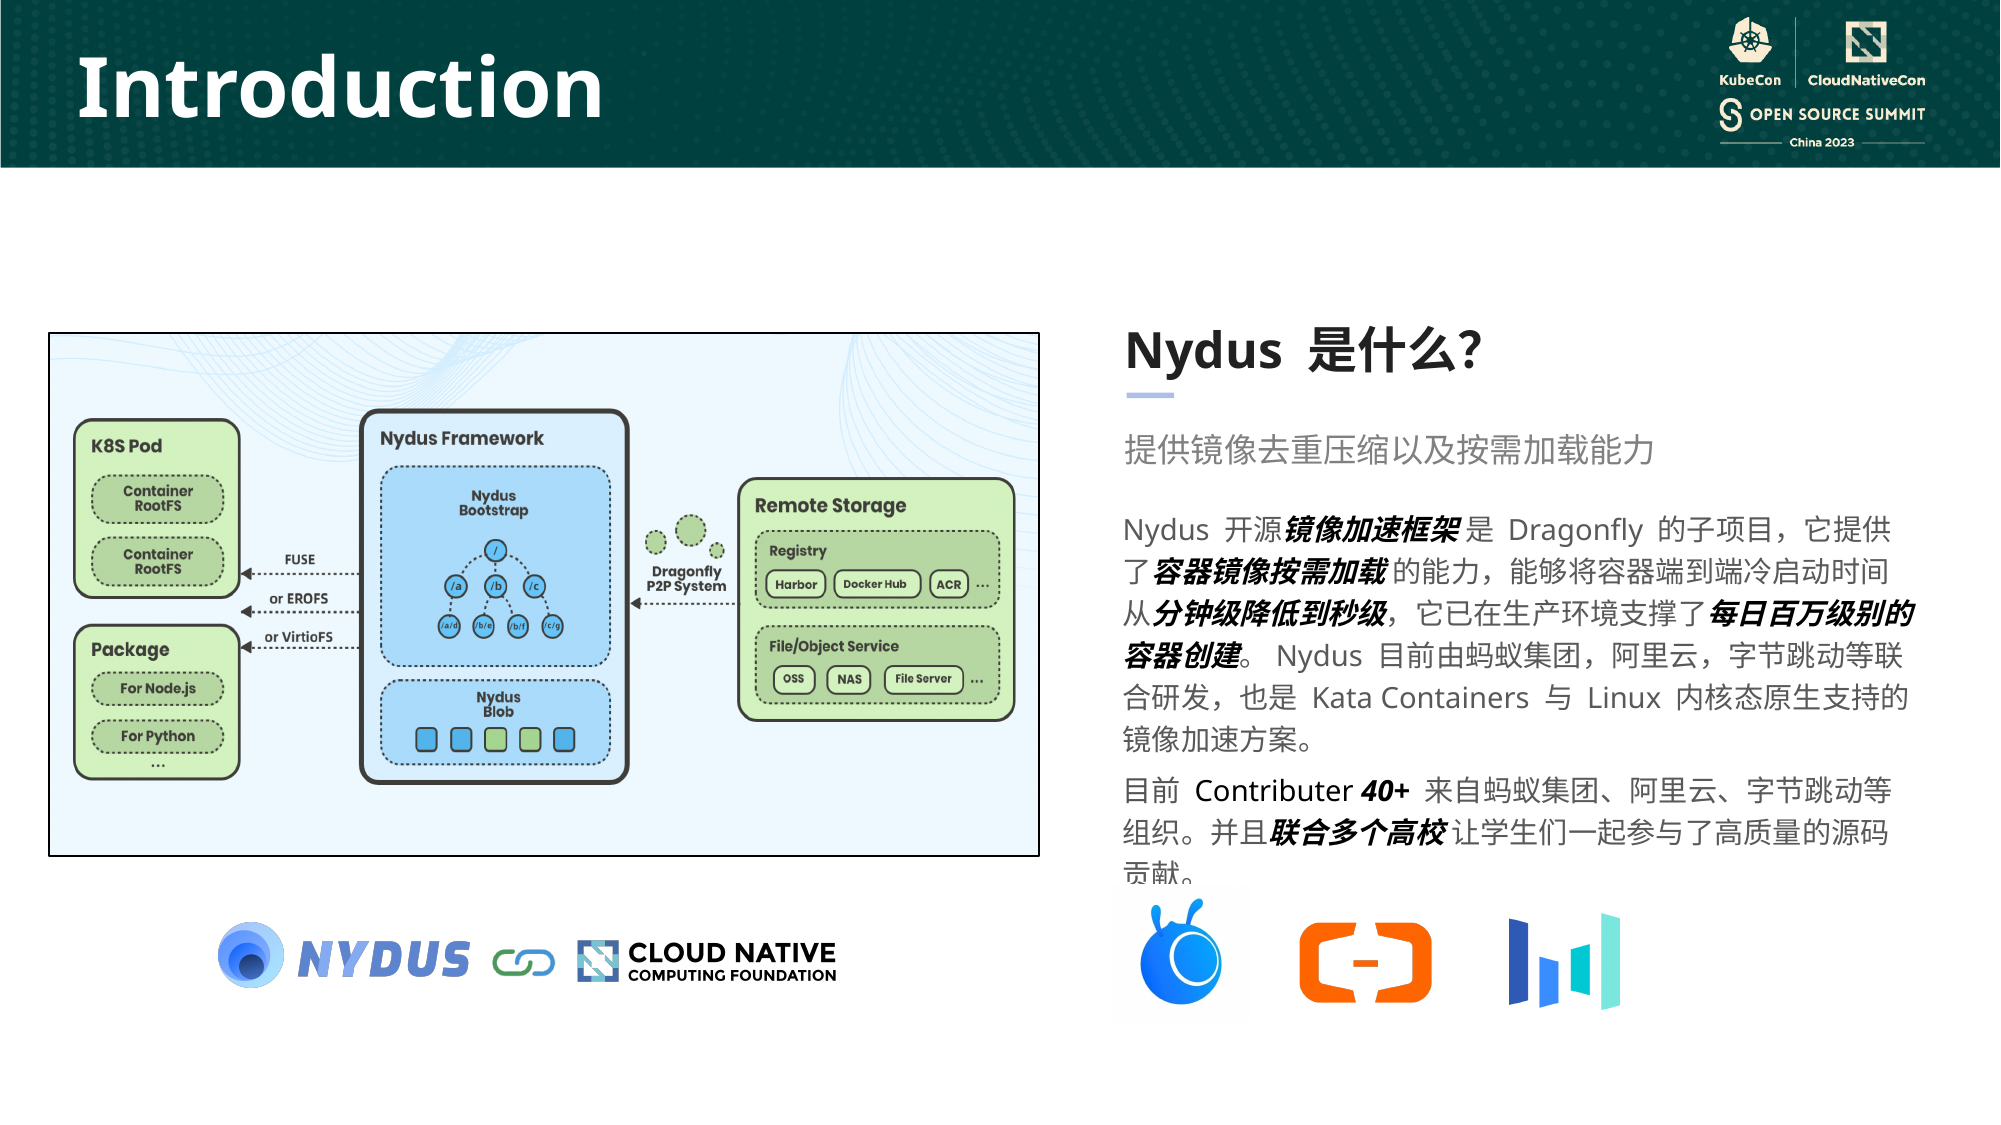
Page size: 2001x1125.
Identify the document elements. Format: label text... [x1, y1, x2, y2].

picture [0, 0, 2000, 1125]
text_box Introduction [62, 0, 1788, 196]
text_box 提供镜像去重压缩以及按需加载能力 [1124, 421, 1733, 470]
text_box Nydus 开源镜像加速框架 是 Dragonfly 的子项目，它提供了容器镜像按需加载 的能力，能够将容器端到端冷启动时间从分钟级降低到秒级，它已在生产环境支撑了每日百万级别的容器创建。Nydus 目前由蚂蚁集团，阿里云，字节跳动等联合研发，也是 Kata Containers 与 Linux 内核态原生支持的镜像加速方案。 目前 Contributer 40+ 来自蚂蚁集团、阿里云、字节跳动等组织。并且联合多个高校 让学生们一起参与了高质量的源码贡献。 [1122, 504, 1914, 892]
text_box Nydus 是什么？ [1124, 318, 1607, 379]
